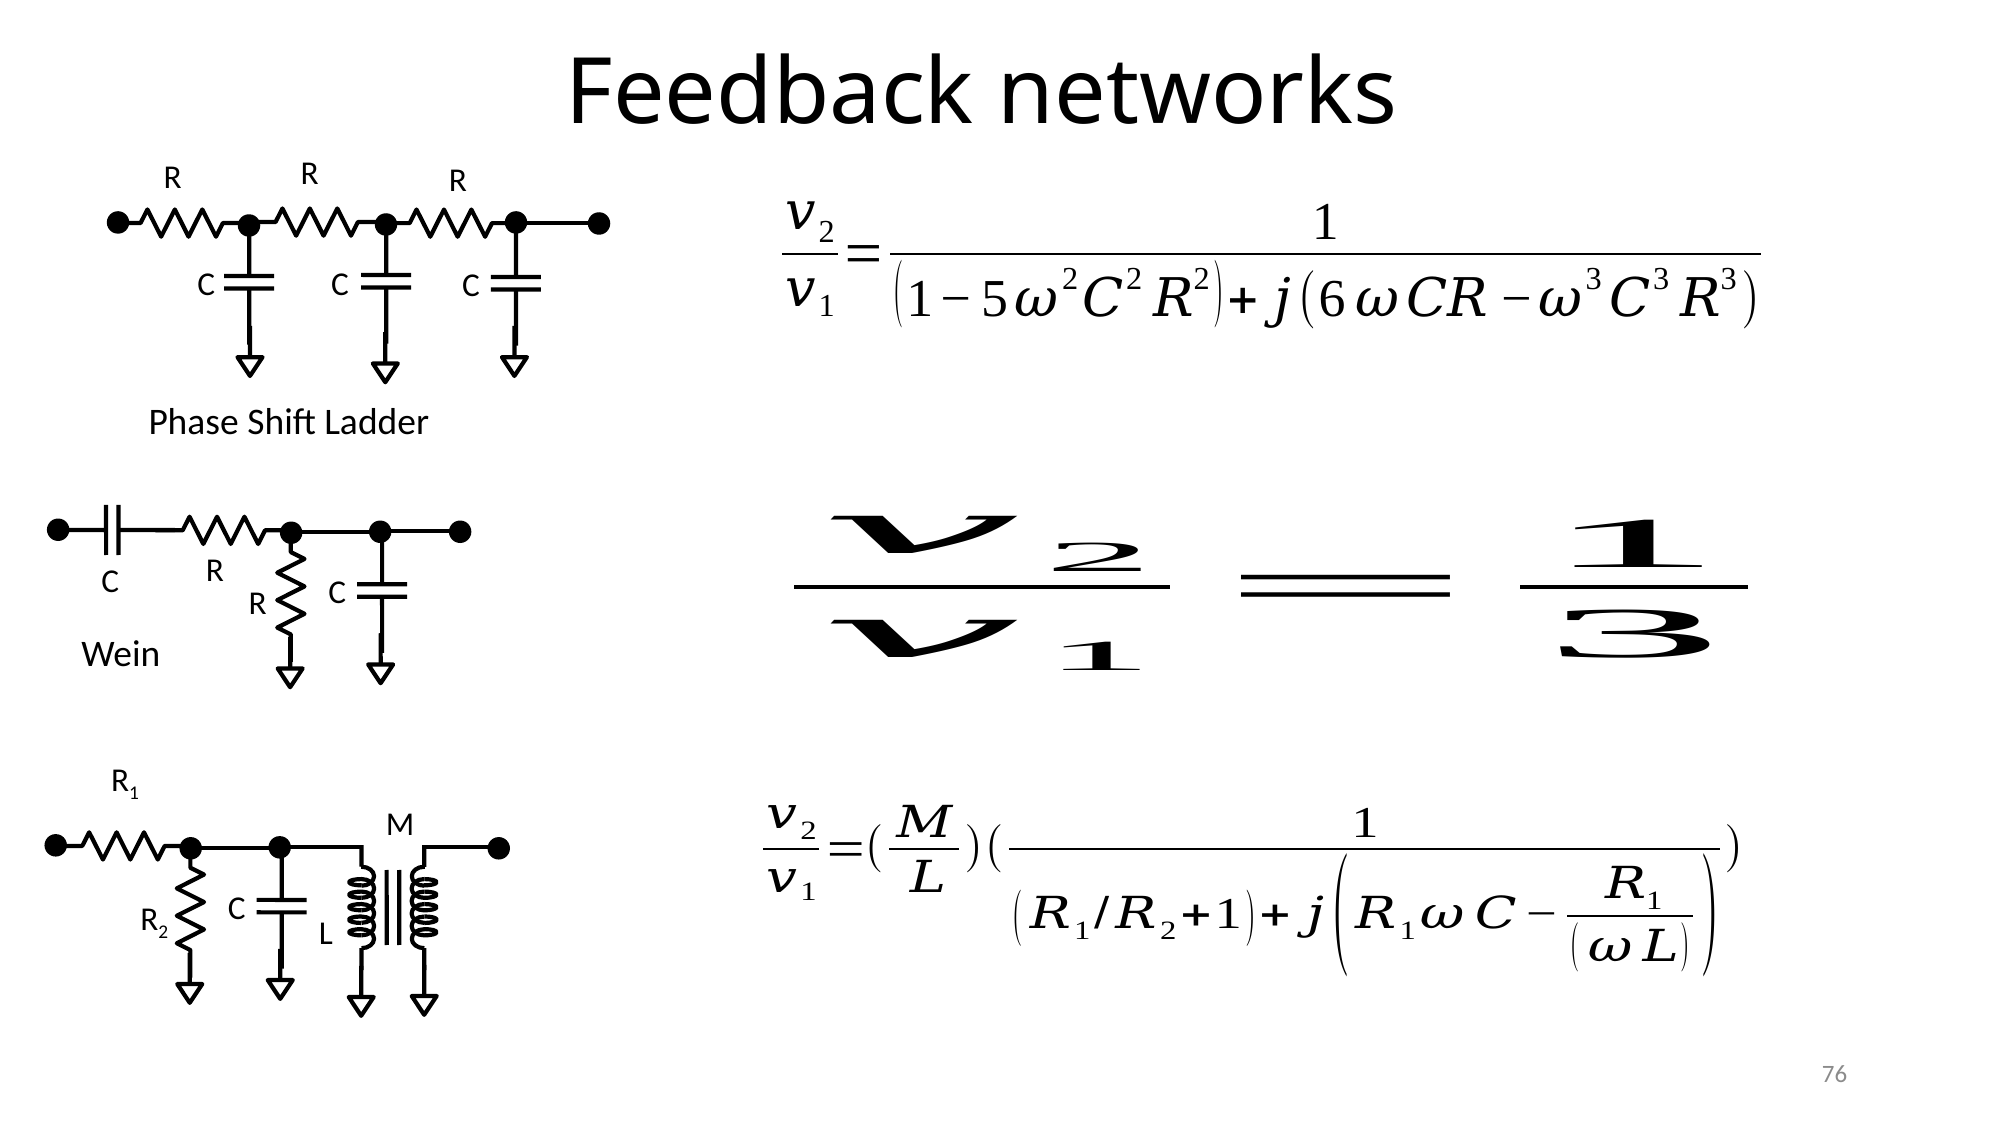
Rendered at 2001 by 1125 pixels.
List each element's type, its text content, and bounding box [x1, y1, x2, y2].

slide_number 76 [1412, 1042, 1863, 1103]
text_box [46, 504, 549, 688]
text_box Phase Shift Ladder [133, 389, 616, 450]
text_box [44, 750, 510, 1016]
title Feedback networks [119, 22, 1845, 165]
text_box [106, 144, 611, 383]
